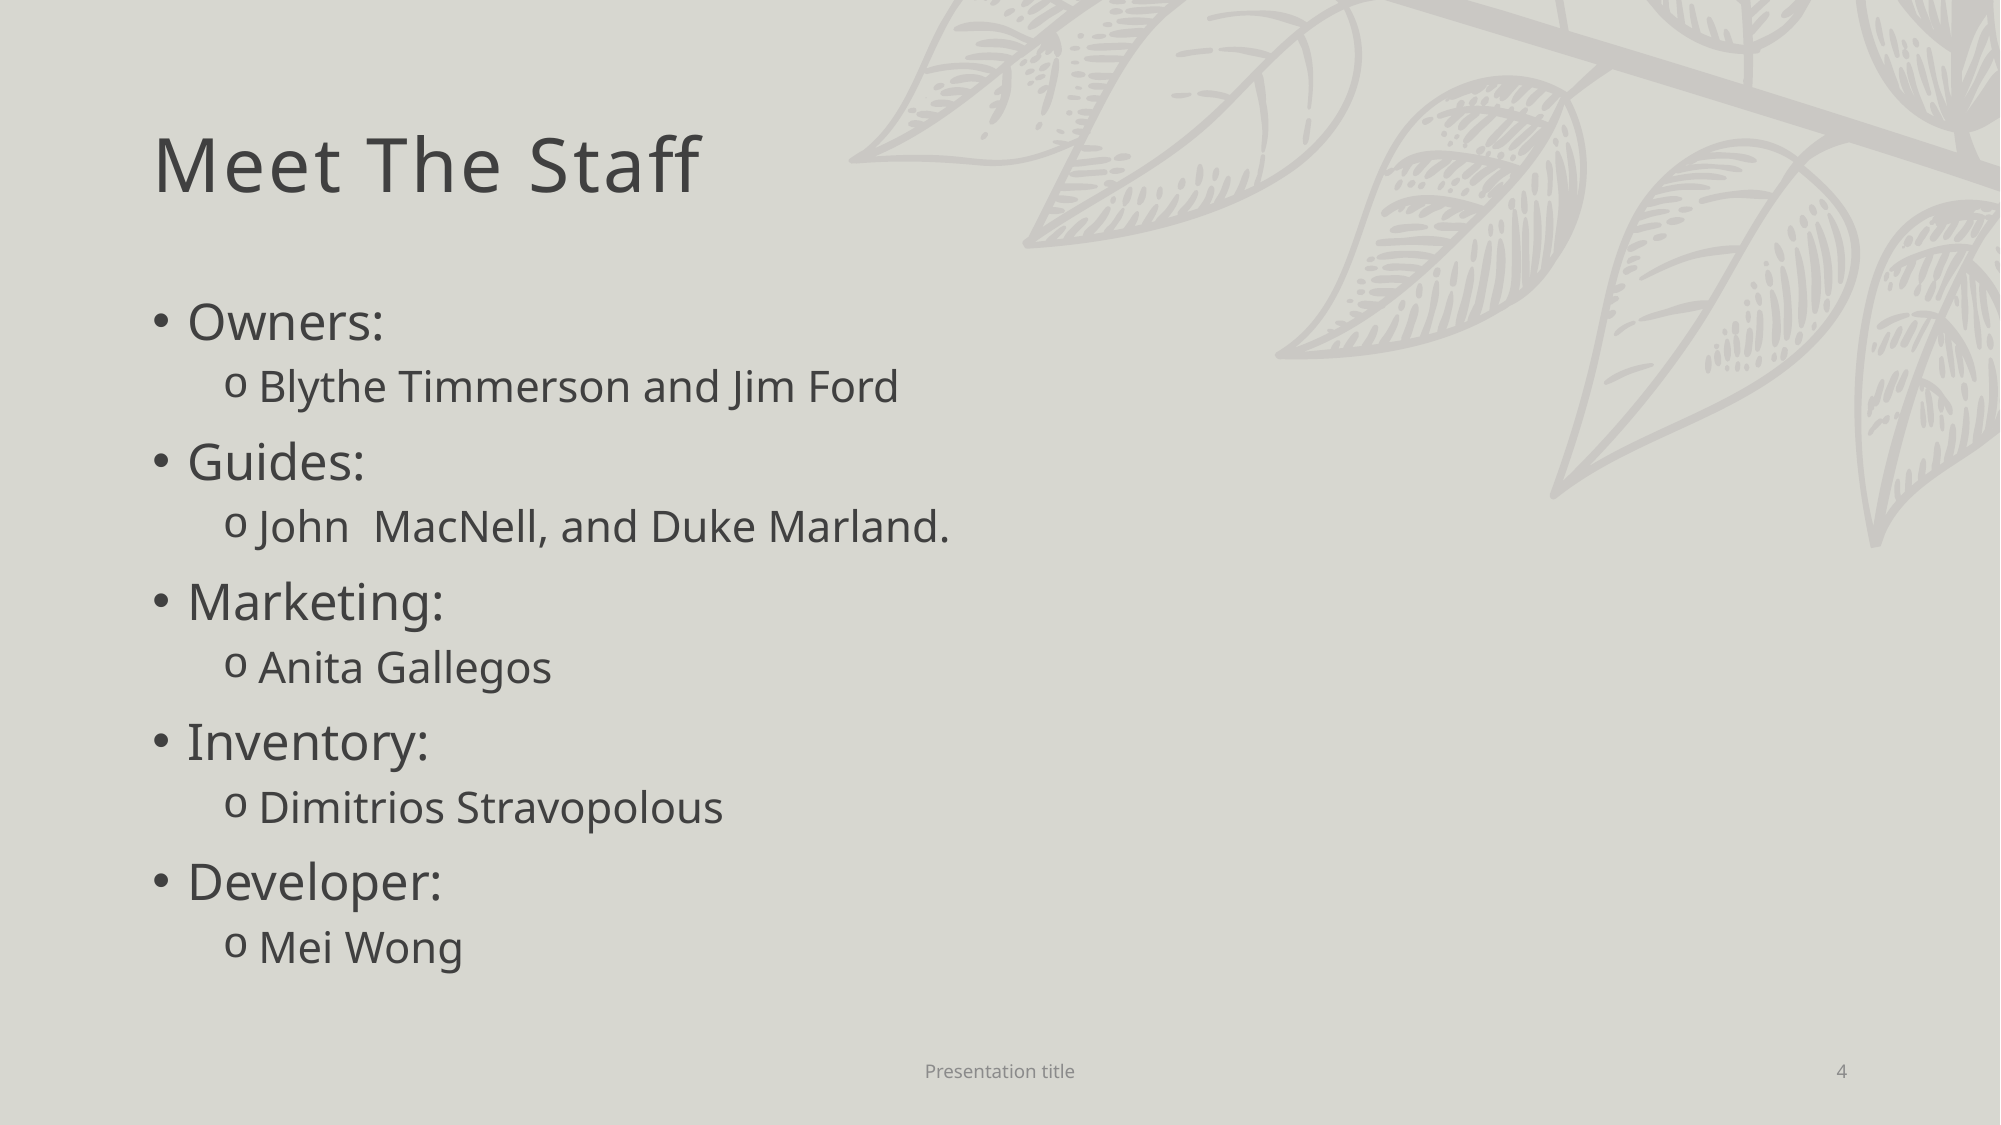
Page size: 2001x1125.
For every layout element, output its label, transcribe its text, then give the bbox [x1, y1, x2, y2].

footer Presentation title [662, 1042, 1338, 1103]
title Meet The Staff [137, 59, 1863, 278]
list Owners: Blythe Timmerson and Jim Ford Guides: John MacNell, and Duke Marland. Marketing: Anita Gallegos Inventory: Dimitrios Stravopolous Developer: Mei Wong [137, 282, 1914, 985]
slide_number 4 [1412, 1042, 1863, 1103]
